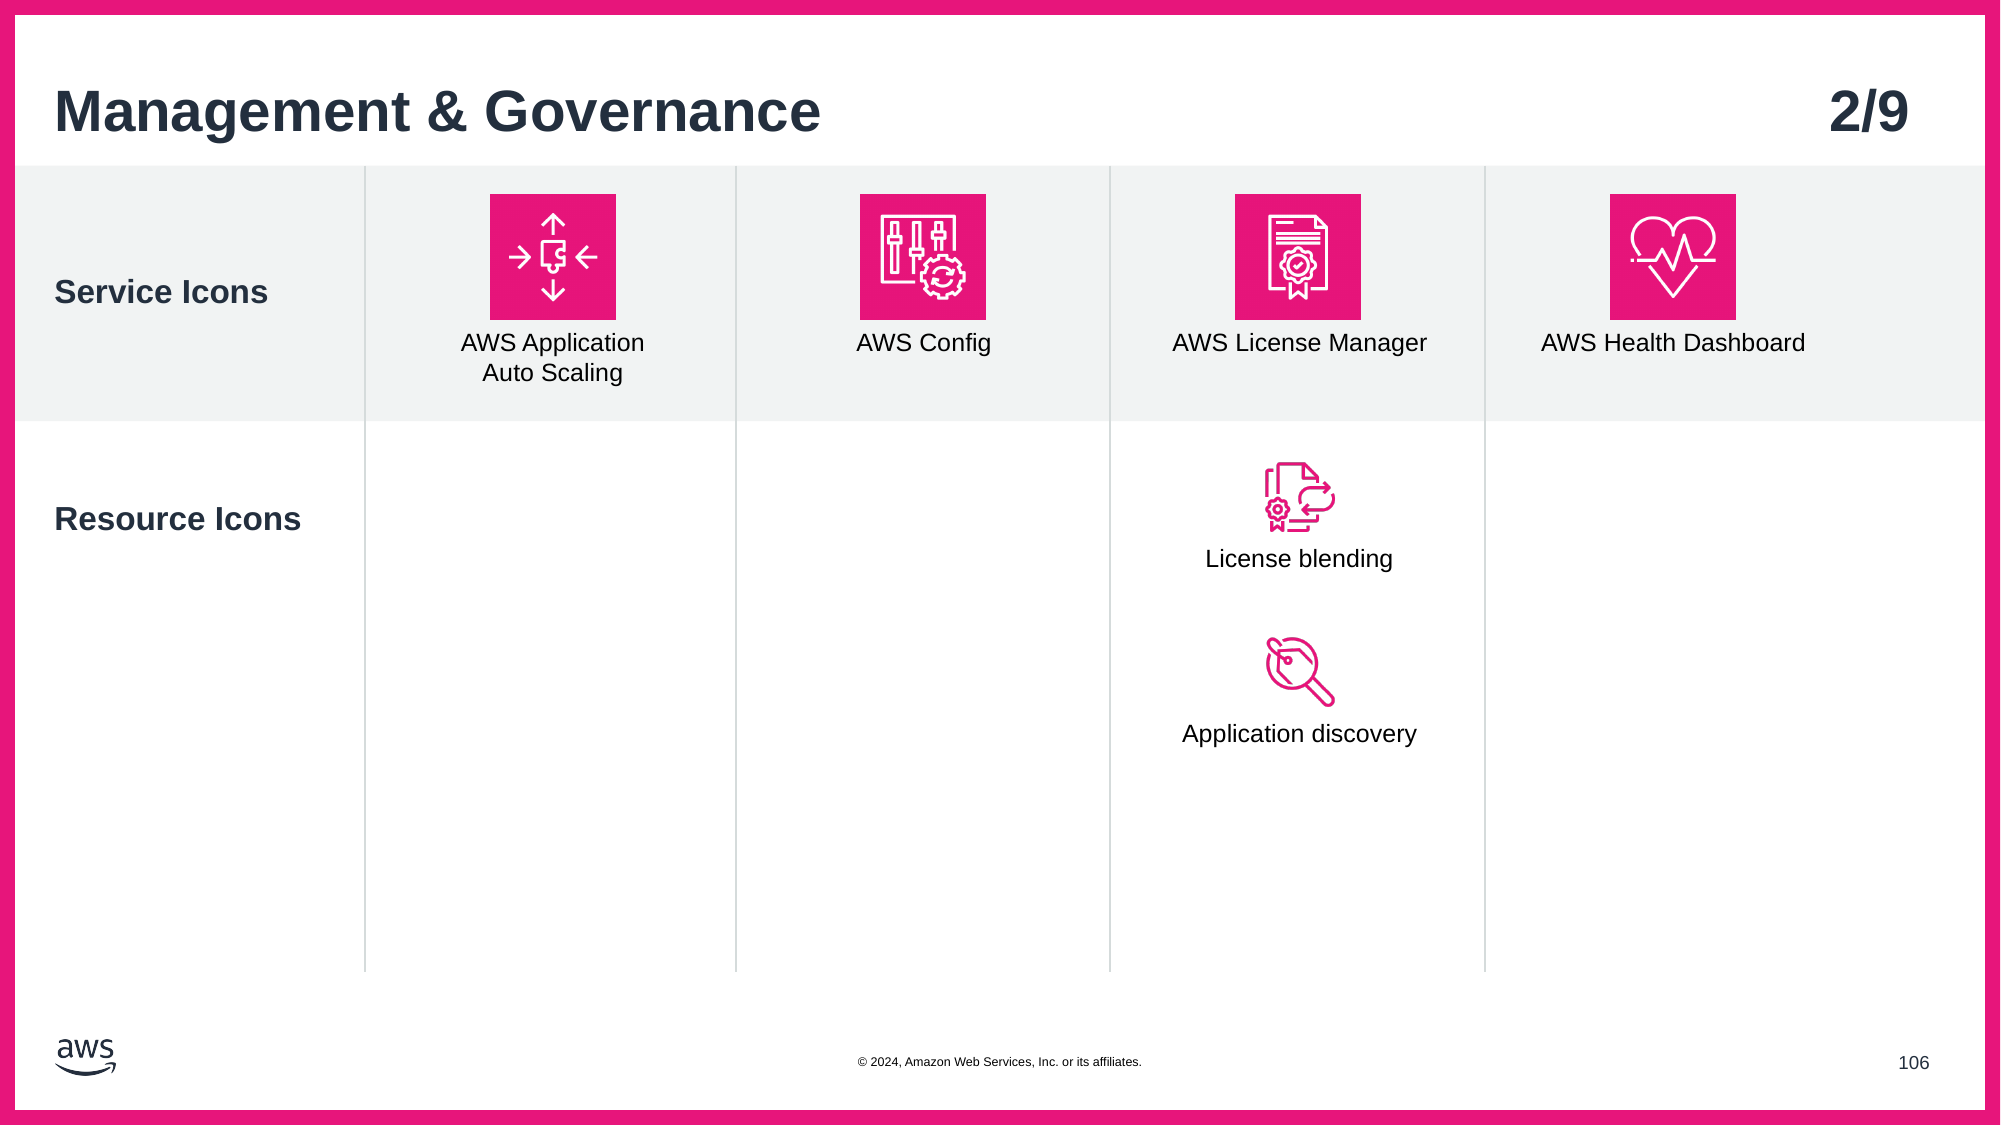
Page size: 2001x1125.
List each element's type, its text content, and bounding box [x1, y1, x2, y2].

picture [1262, 634, 1338, 710]
picture [1610, 194, 1736, 320]
footer © 2024, Amazon Web Services, Inc. or its affiliates. [662, 1031, 1338, 1092]
slide_number 106 [1494, 1031, 1945, 1092]
picture [1235, 194, 1361, 320]
text_box AWS Health Dashboard [1493, 319, 1855, 364]
text_box AWS License Manager [1113, 319, 1484, 364]
picture [1262, 459, 1338, 535]
title Management & Governance 2/9 [39, 59, 1945, 166]
text_box AWS Config [736, 319, 1109, 364]
picture [55, 1039, 116, 1076]
picture [860, 194, 986, 320]
picture [490, 194, 616, 320]
text_box License blending [1157, 534, 1442, 580]
text_box Application discovery [1157, 709, 1442, 755]
text_box AWS Application Auto Scaling [369, 319, 735, 394]
